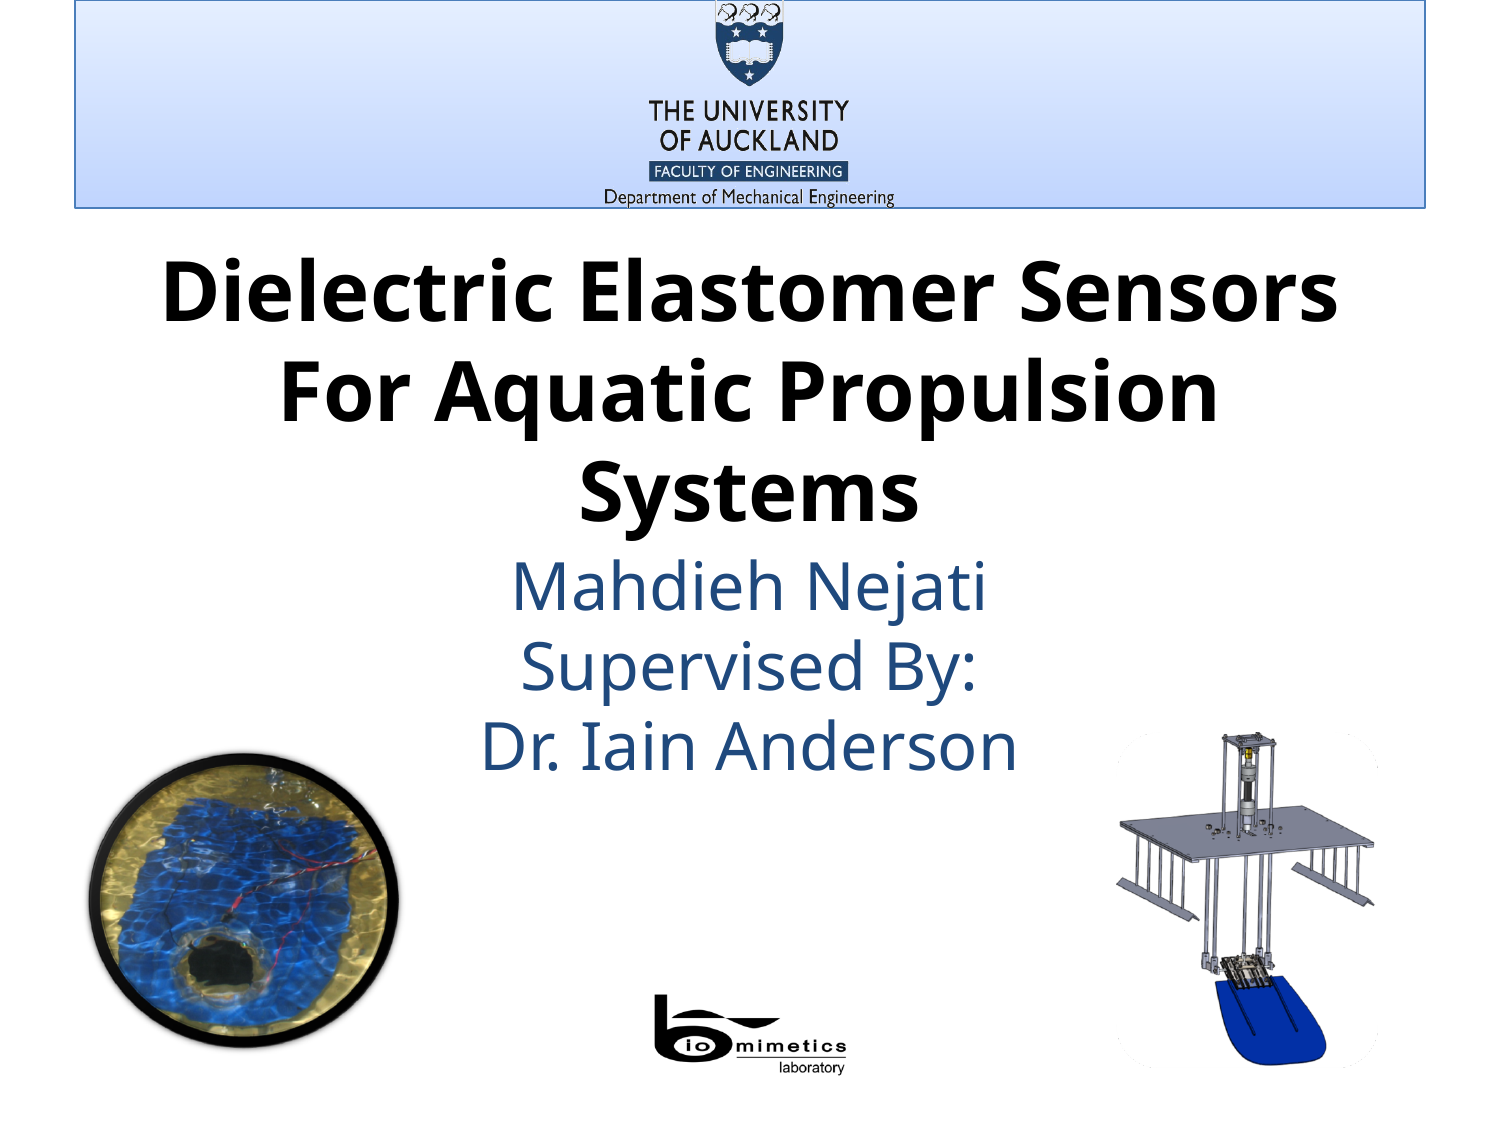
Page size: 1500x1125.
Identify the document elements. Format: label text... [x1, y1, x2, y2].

picture [651, 992, 848, 1078]
picture [78, 743, 408, 1057]
picture [605, 0, 895, 209]
text_box [896, 0, 1425, 208]
text_box [75, 0, 603, 208]
text_box Dielectric Elastomer Sensors For Aquatic Propulsion Systems [112, 267, 1388, 509]
picture [1115, 732, 1379, 1068]
text_box Mahdieh Nejati Supervised By: Dr. Iain Anderson [153, 491, 1347, 787]
